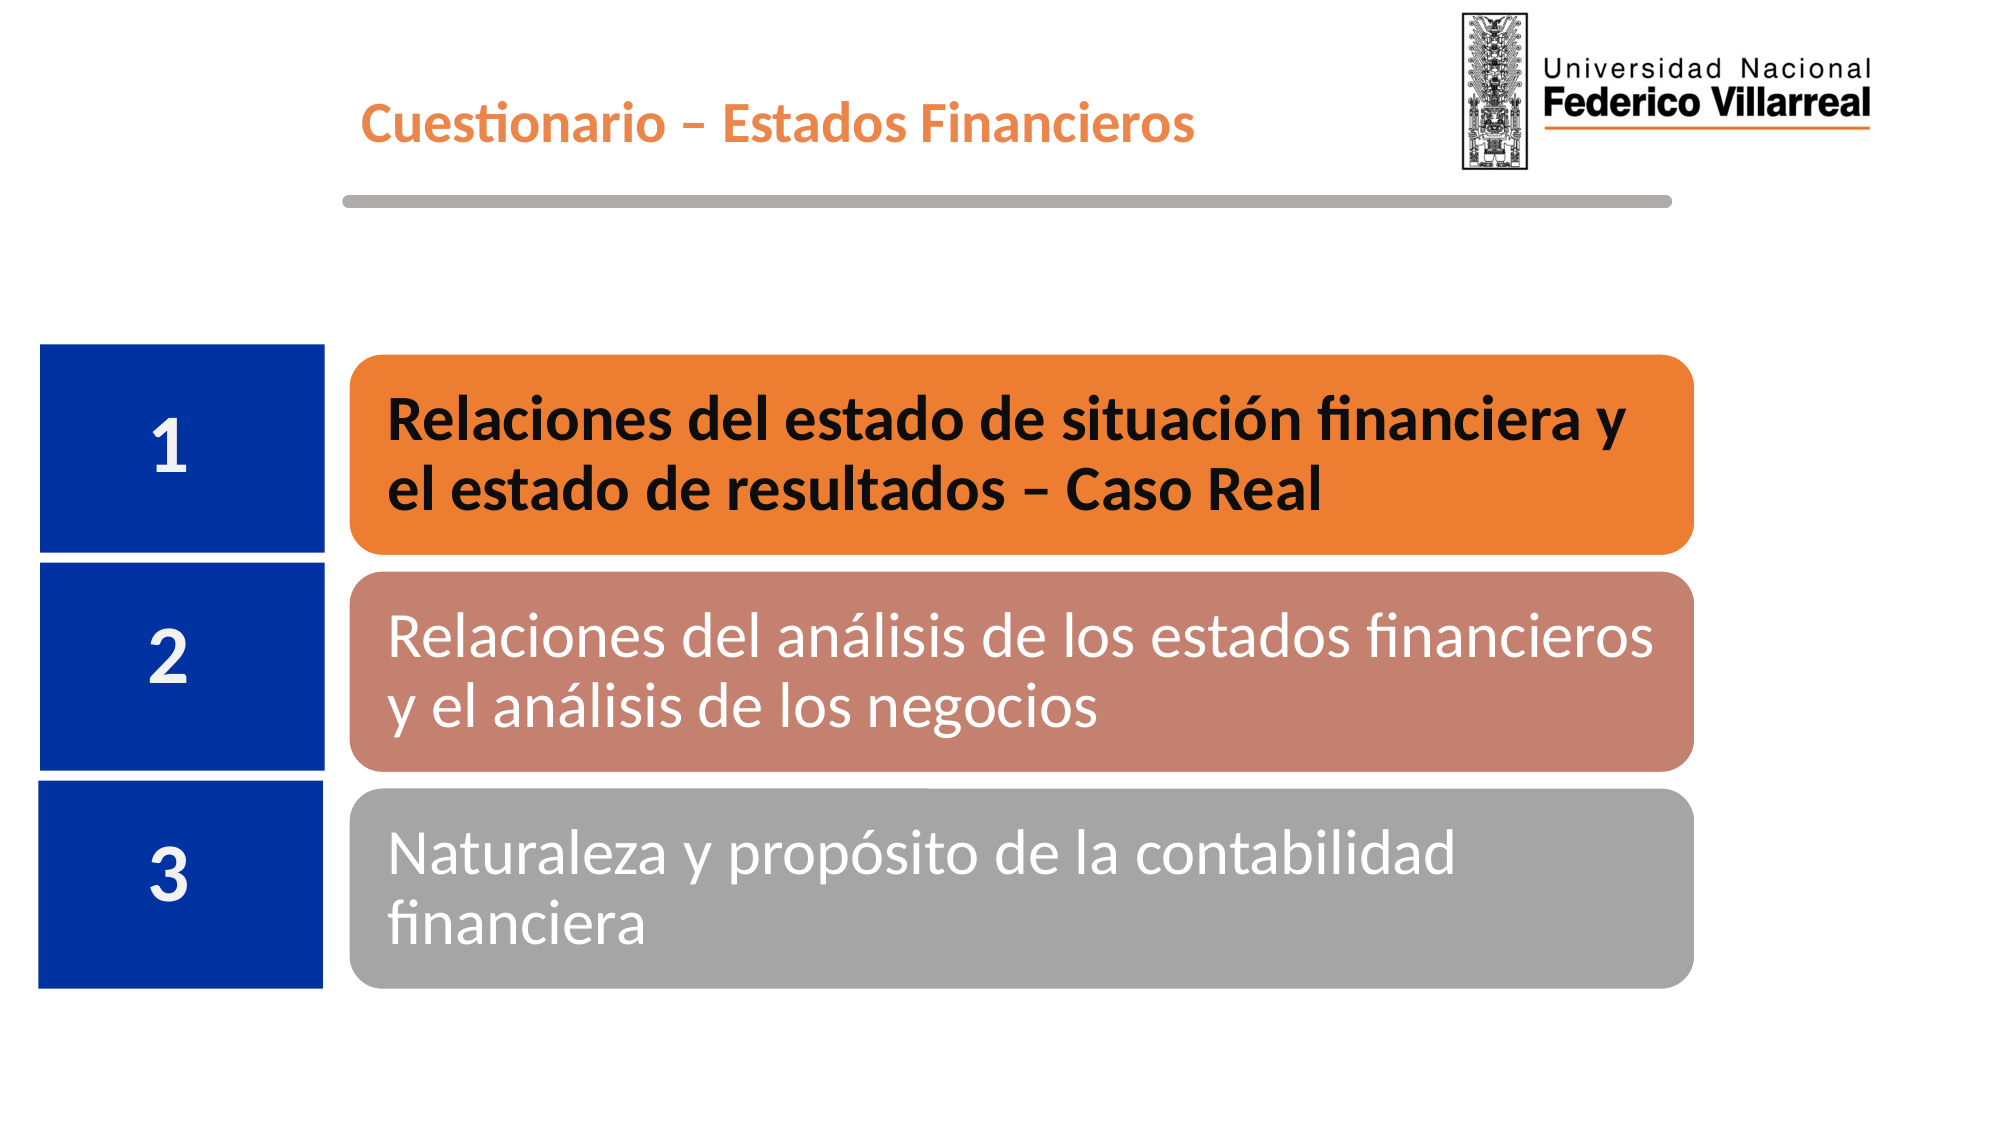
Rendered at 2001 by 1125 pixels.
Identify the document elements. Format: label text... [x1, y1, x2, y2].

text_box Cuestionario – Estados Financieros [346, 77, 1460, 162]
text_box 2 [132, 593, 348, 708]
text_box [40, 562, 325, 771]
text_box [348, 353, 1696, 990]
text_box [38, 780, 323, 989]
text_box 3 [132, 811, 348, 926]
picture [1460, 7, 1890, 173]
text_box [40, 344, 325, 553]
text_box 1 [132, 382, 348, 497]
